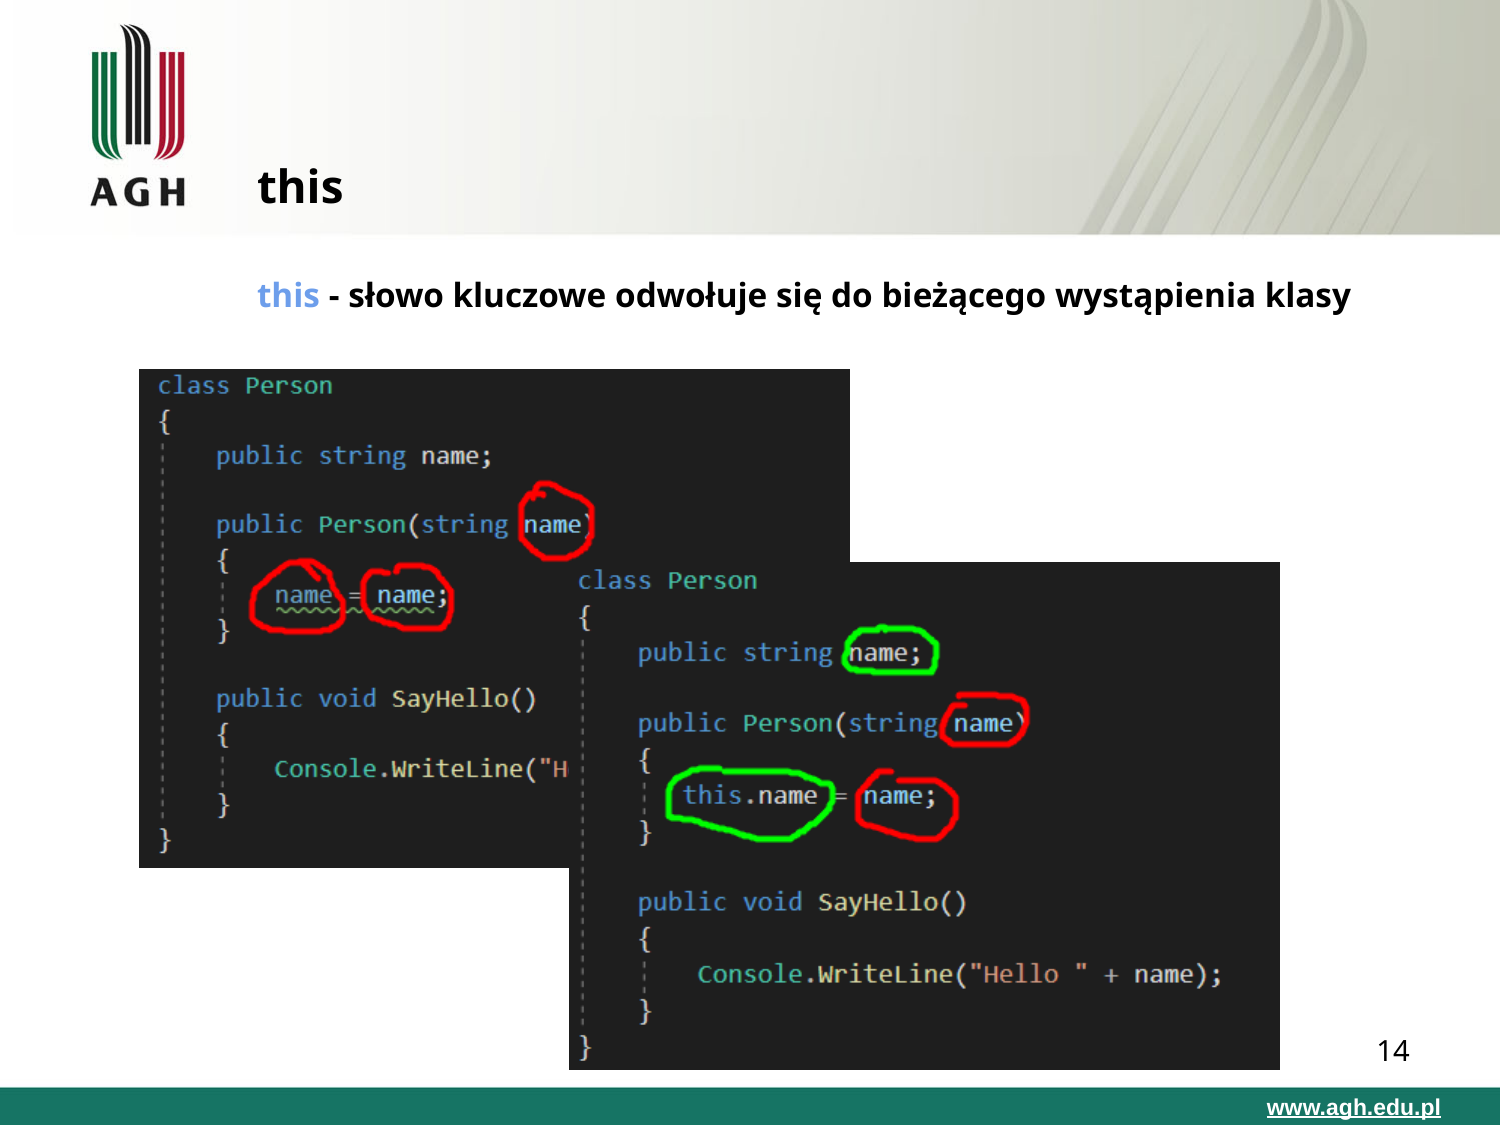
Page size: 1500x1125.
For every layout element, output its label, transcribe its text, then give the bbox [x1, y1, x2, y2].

list this - słowo kluczowe odwołuje się do bieżącego wystąpienia klasy [242, 267, 1395, 1005]
slide_number ‹#› [1074, 1024, 1425, 1103]
picture [0, 0, 1500, 1125]
title this [242, 137, 1425, 233]
text_box www.agh.edu.pl [1251, 1084, 1500, 1125]
